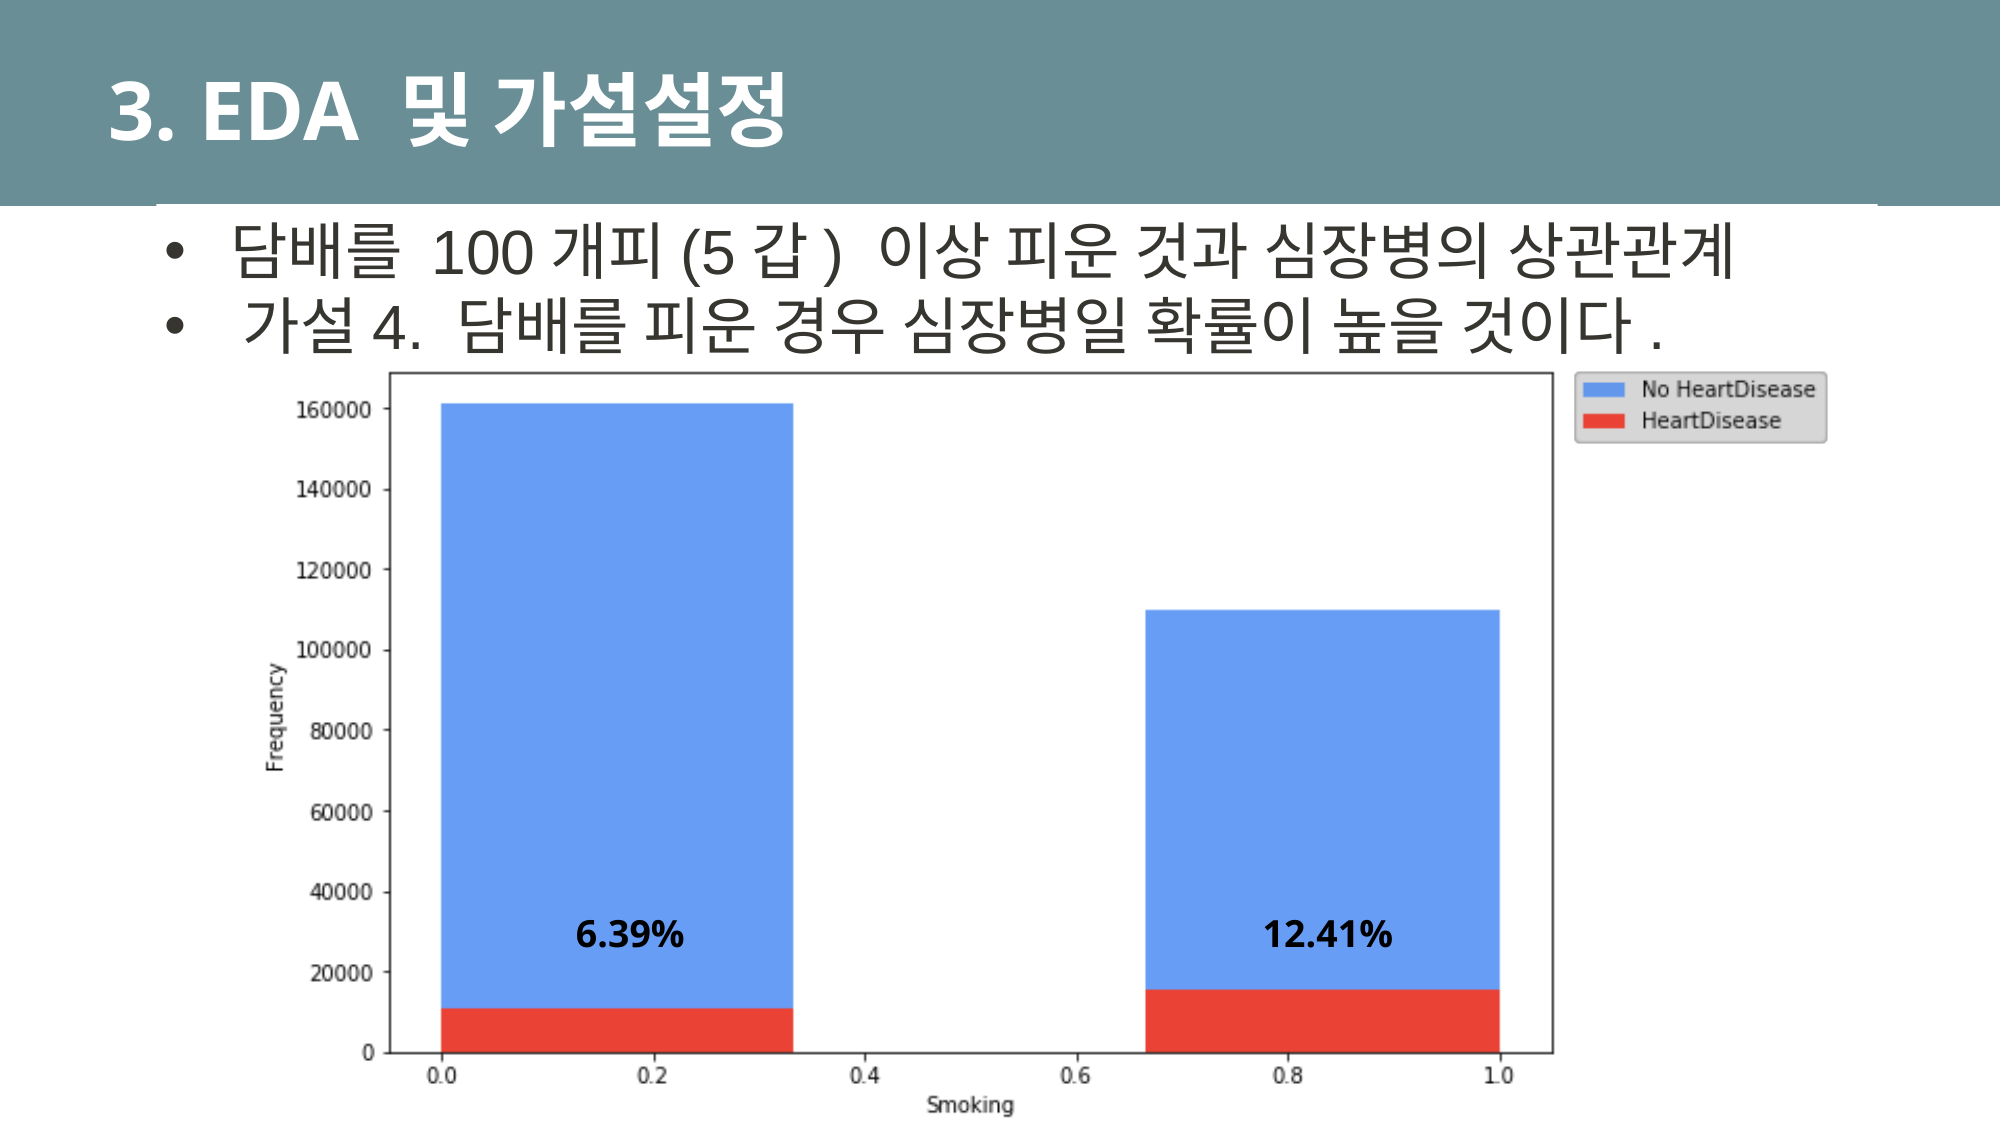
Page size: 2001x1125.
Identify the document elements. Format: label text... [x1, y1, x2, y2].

list 담배를 100개피(5갑) 이상 피운 것과 심장병의 상관관계 가설4. 담배를 피운 경우 심장병일 확률이 높을 것이다. [155, 203, 1879, 996]
title 3. EDA 및 가설설정 [99, 42, 1901, 175]
picture [0, 0, 2000, 1125]
